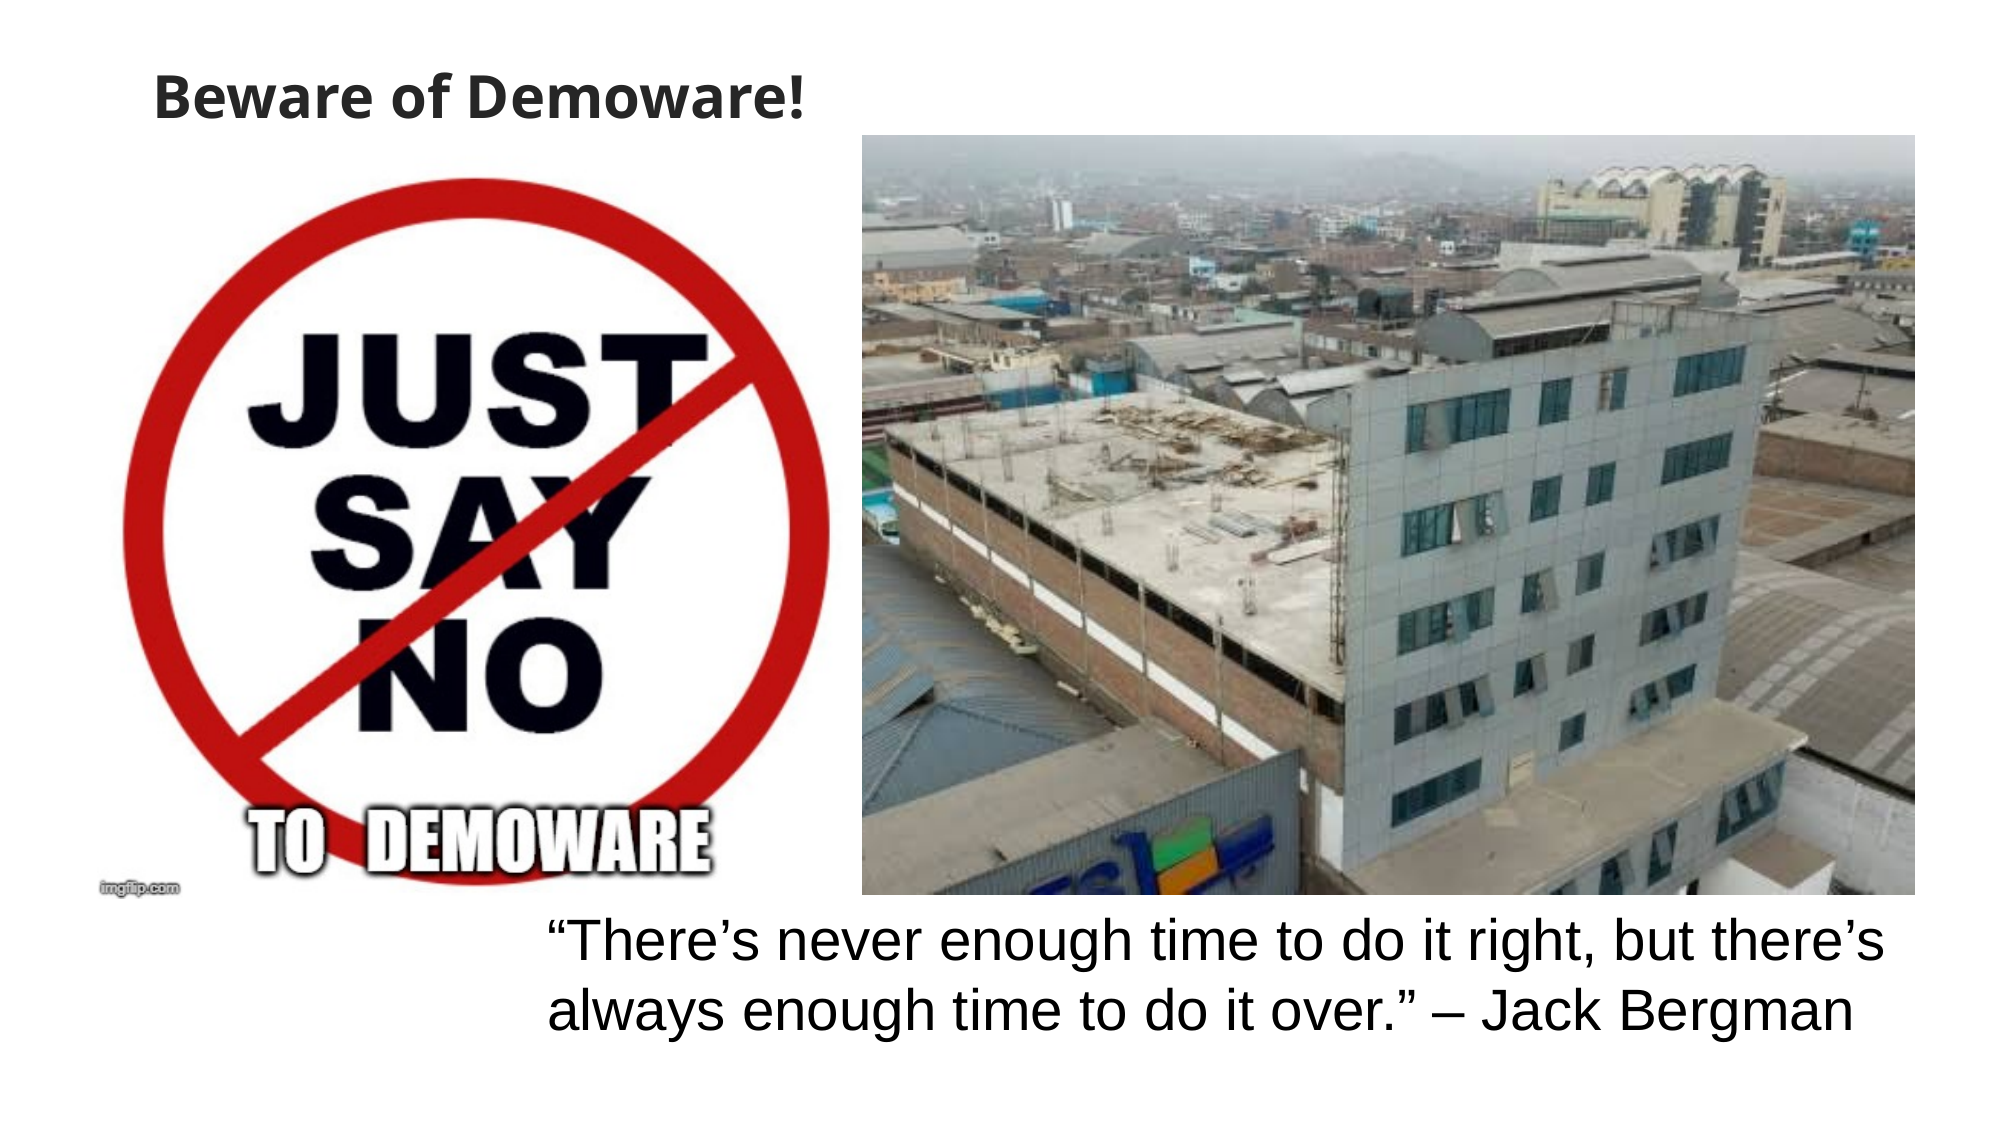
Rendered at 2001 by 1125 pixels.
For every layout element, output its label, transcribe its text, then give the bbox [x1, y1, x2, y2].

title Beware of Demoware! [137, 59, 1097, 135]
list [862, 135, 1915, 895]
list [97, 134, 862, 899]
text_box “There’s never enough time to do it right, but there’s always enough time to do it over.” – Jack Bergman [532, 894, 1938, 1050]
